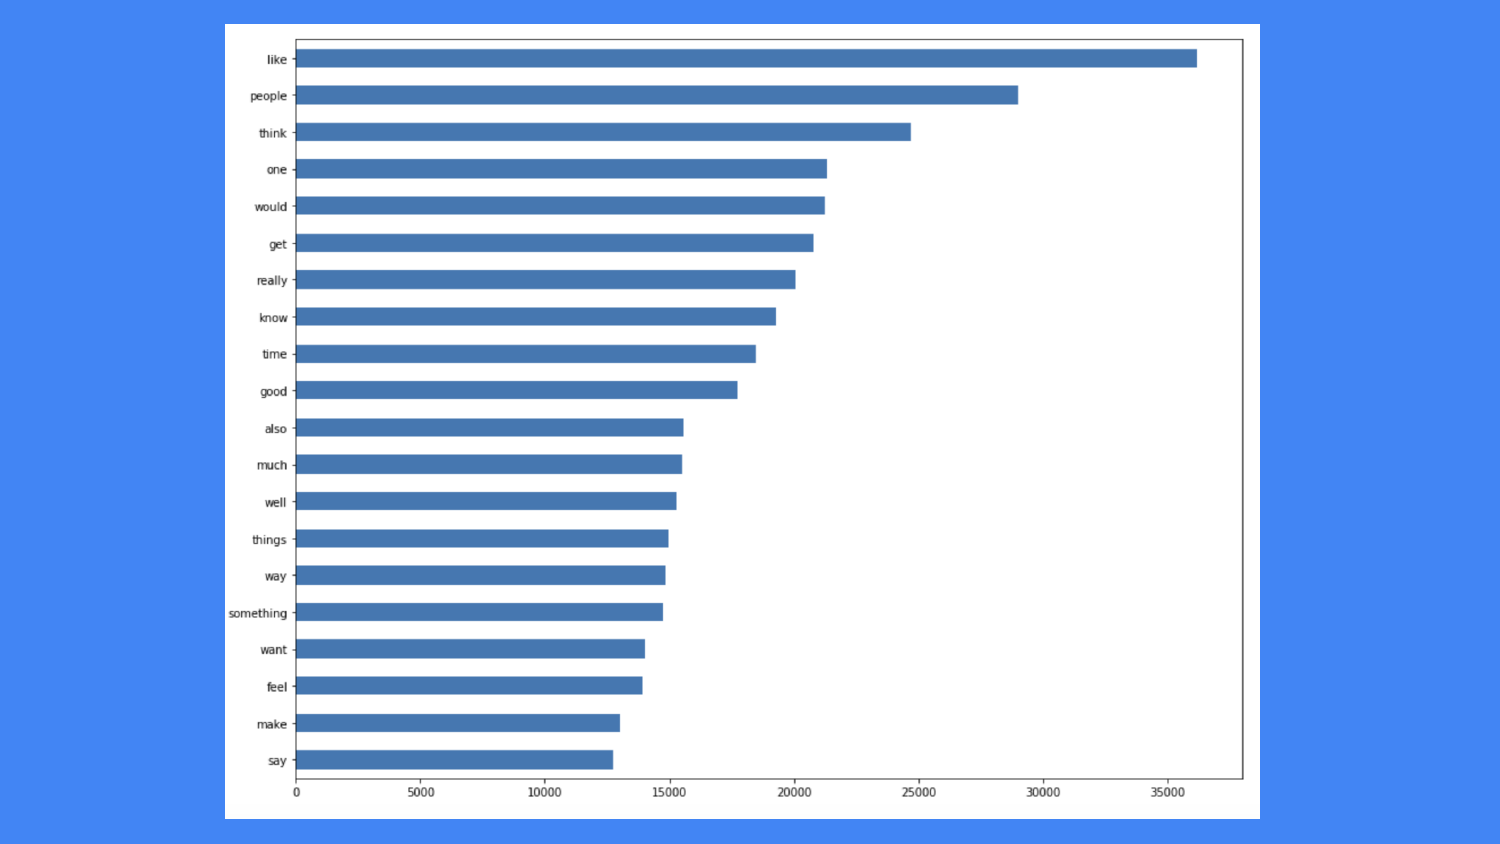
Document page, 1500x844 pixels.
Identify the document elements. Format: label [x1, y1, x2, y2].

picture [224, 24, 1260, 819]
